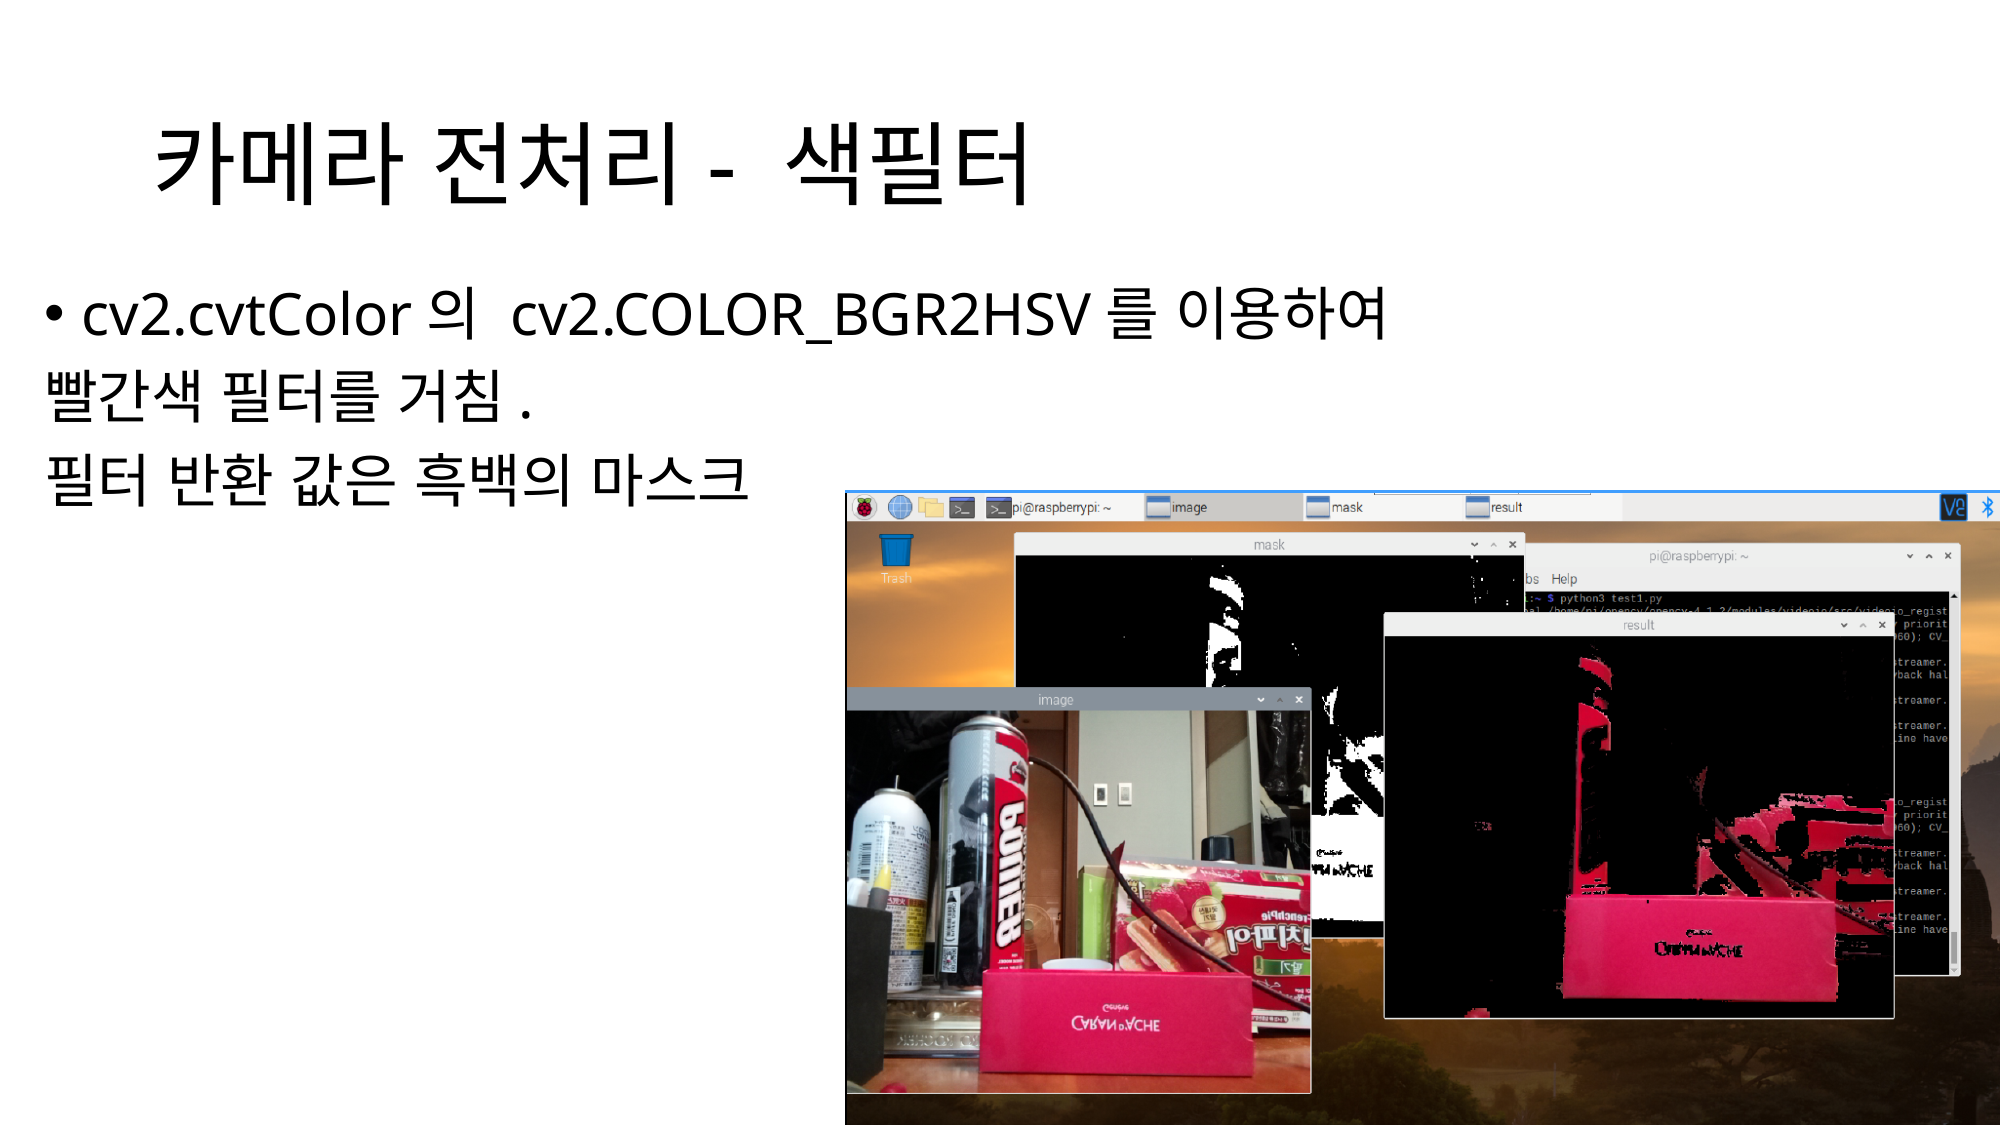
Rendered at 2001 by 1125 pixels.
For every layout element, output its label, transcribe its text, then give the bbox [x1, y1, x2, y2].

picture [844, 490, 2000, 1125]
list cv2.cvtColor의 cv2.COLOR_BGR2HSV를 이용하여 빨간색 필터를 거침. 필터 반환 값은 흑백의 마스크 [29, 277, 1755, 992]
title 카메라 전처리- 색필터 [137, 59, 1863, 278]
